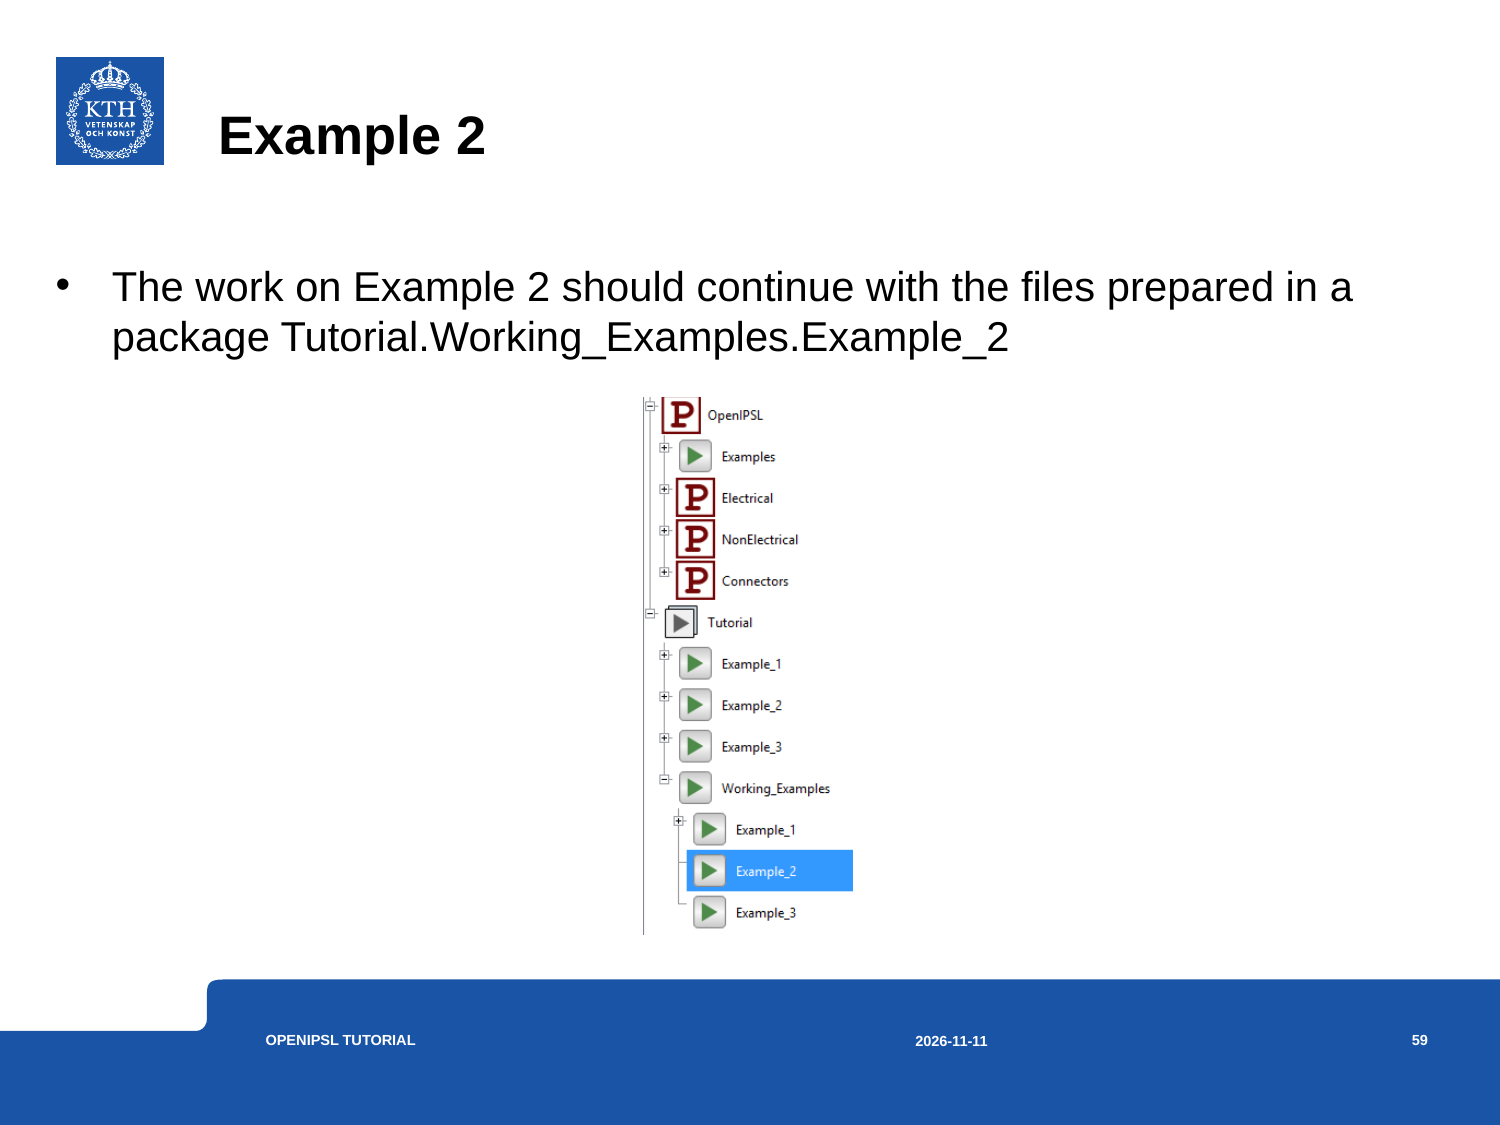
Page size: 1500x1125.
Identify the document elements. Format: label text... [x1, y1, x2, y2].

list The work on Example 2 should continue with the files prepared in a package Tutorial.Working_Examples.Example_2 [55, 259, 1447, 929]
picture [643, 396, 854, 935]
slide_number 59 [1340, 1030, 1428, 1091]
title Example 2 [218, 55, 1447, 166]
footer OpenIPSL Tutorial [265, 1030, 741, 1091]
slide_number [915, 1031, 1266, 1092]
